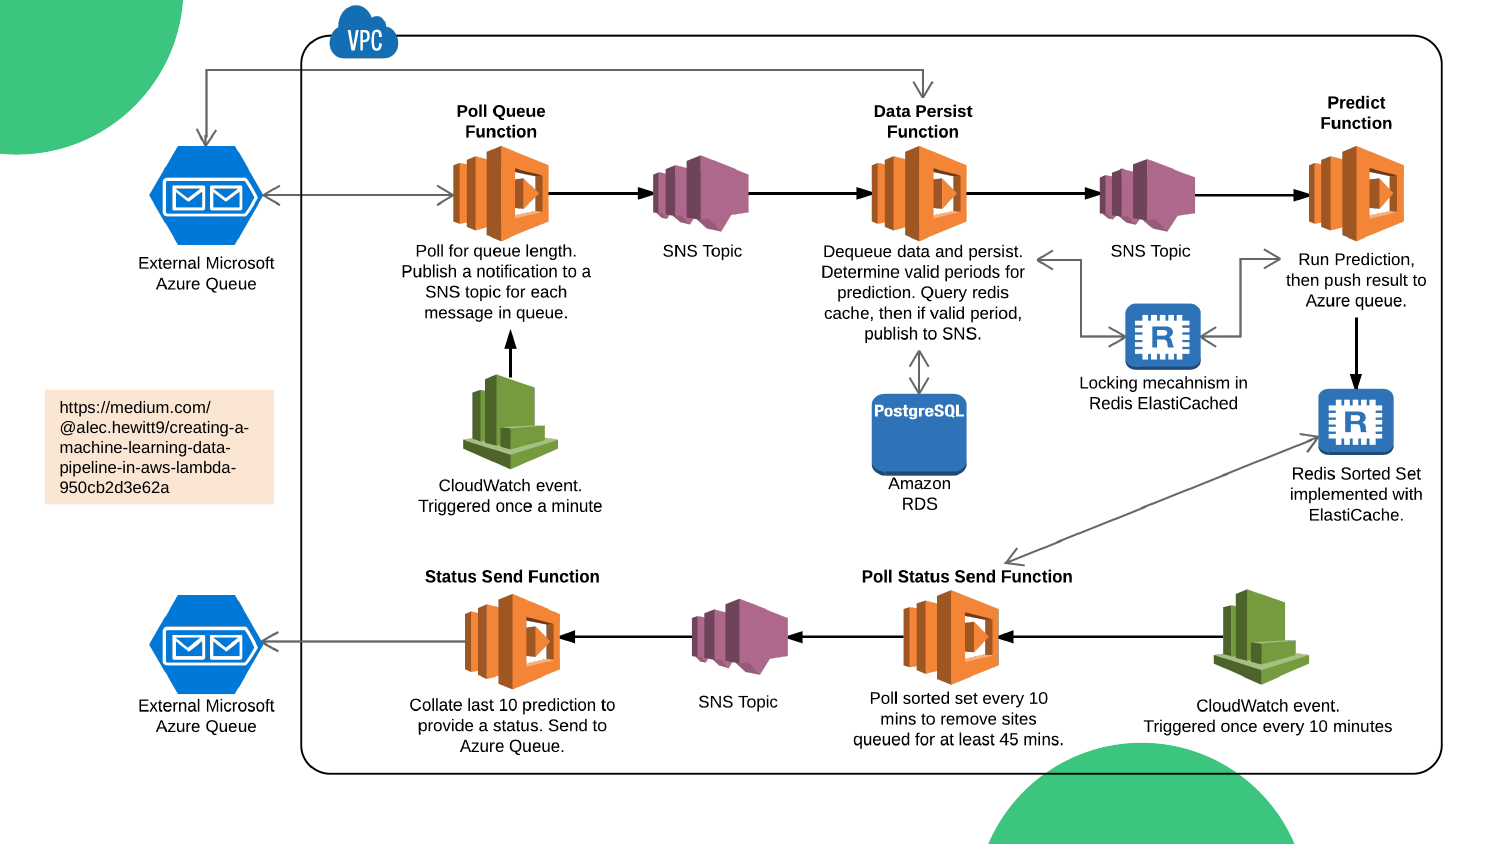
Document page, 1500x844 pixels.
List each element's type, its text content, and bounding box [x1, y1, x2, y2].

picture [92, 0, 1481, 812]
text_box https://medium.com/@alec.hewitt9/creating-a-machine-learning-data-pipeline-in-aws-lambda-950cb2d3e62a [44, 389, 87, 505]
